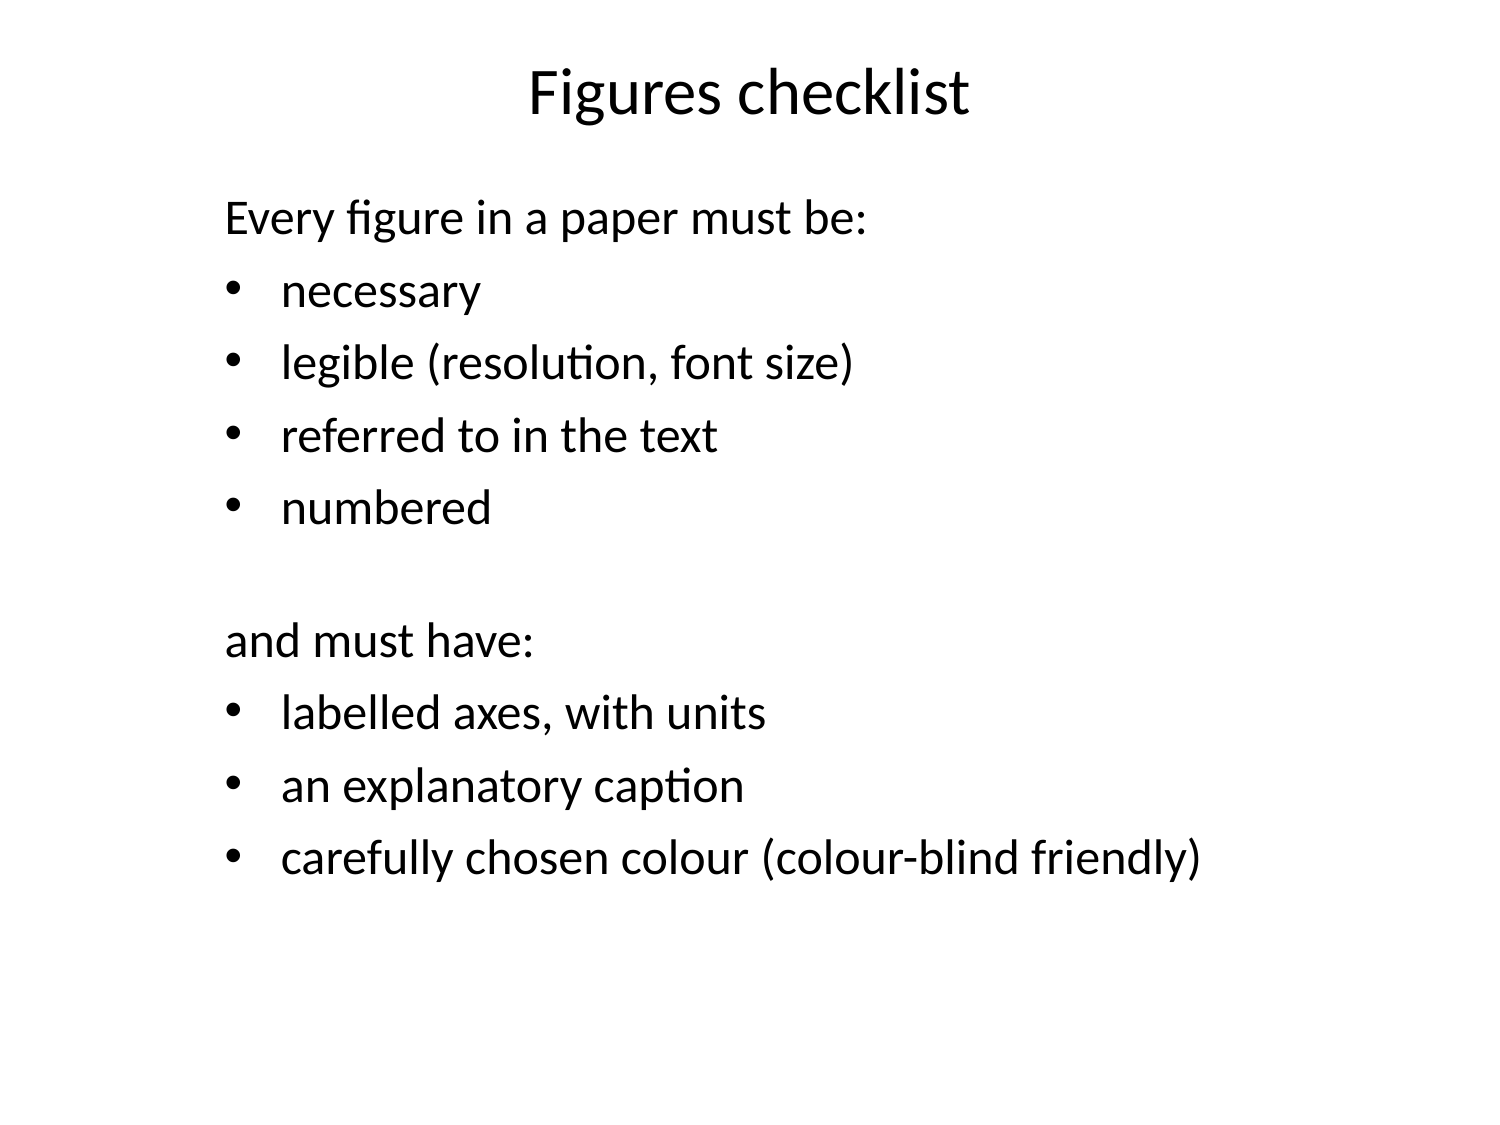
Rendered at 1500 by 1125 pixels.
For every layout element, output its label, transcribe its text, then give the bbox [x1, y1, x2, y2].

text_box Every figure in a paper must be: necessary legible (resolution, font size) referred to in the text numbered and must have: labelled axes, with units an explanatory caption carefully chosen colour (colour-blind friendly) [209, 177, 1218, 893]
text_box Figures checklist [513, 40, 986, 136]
